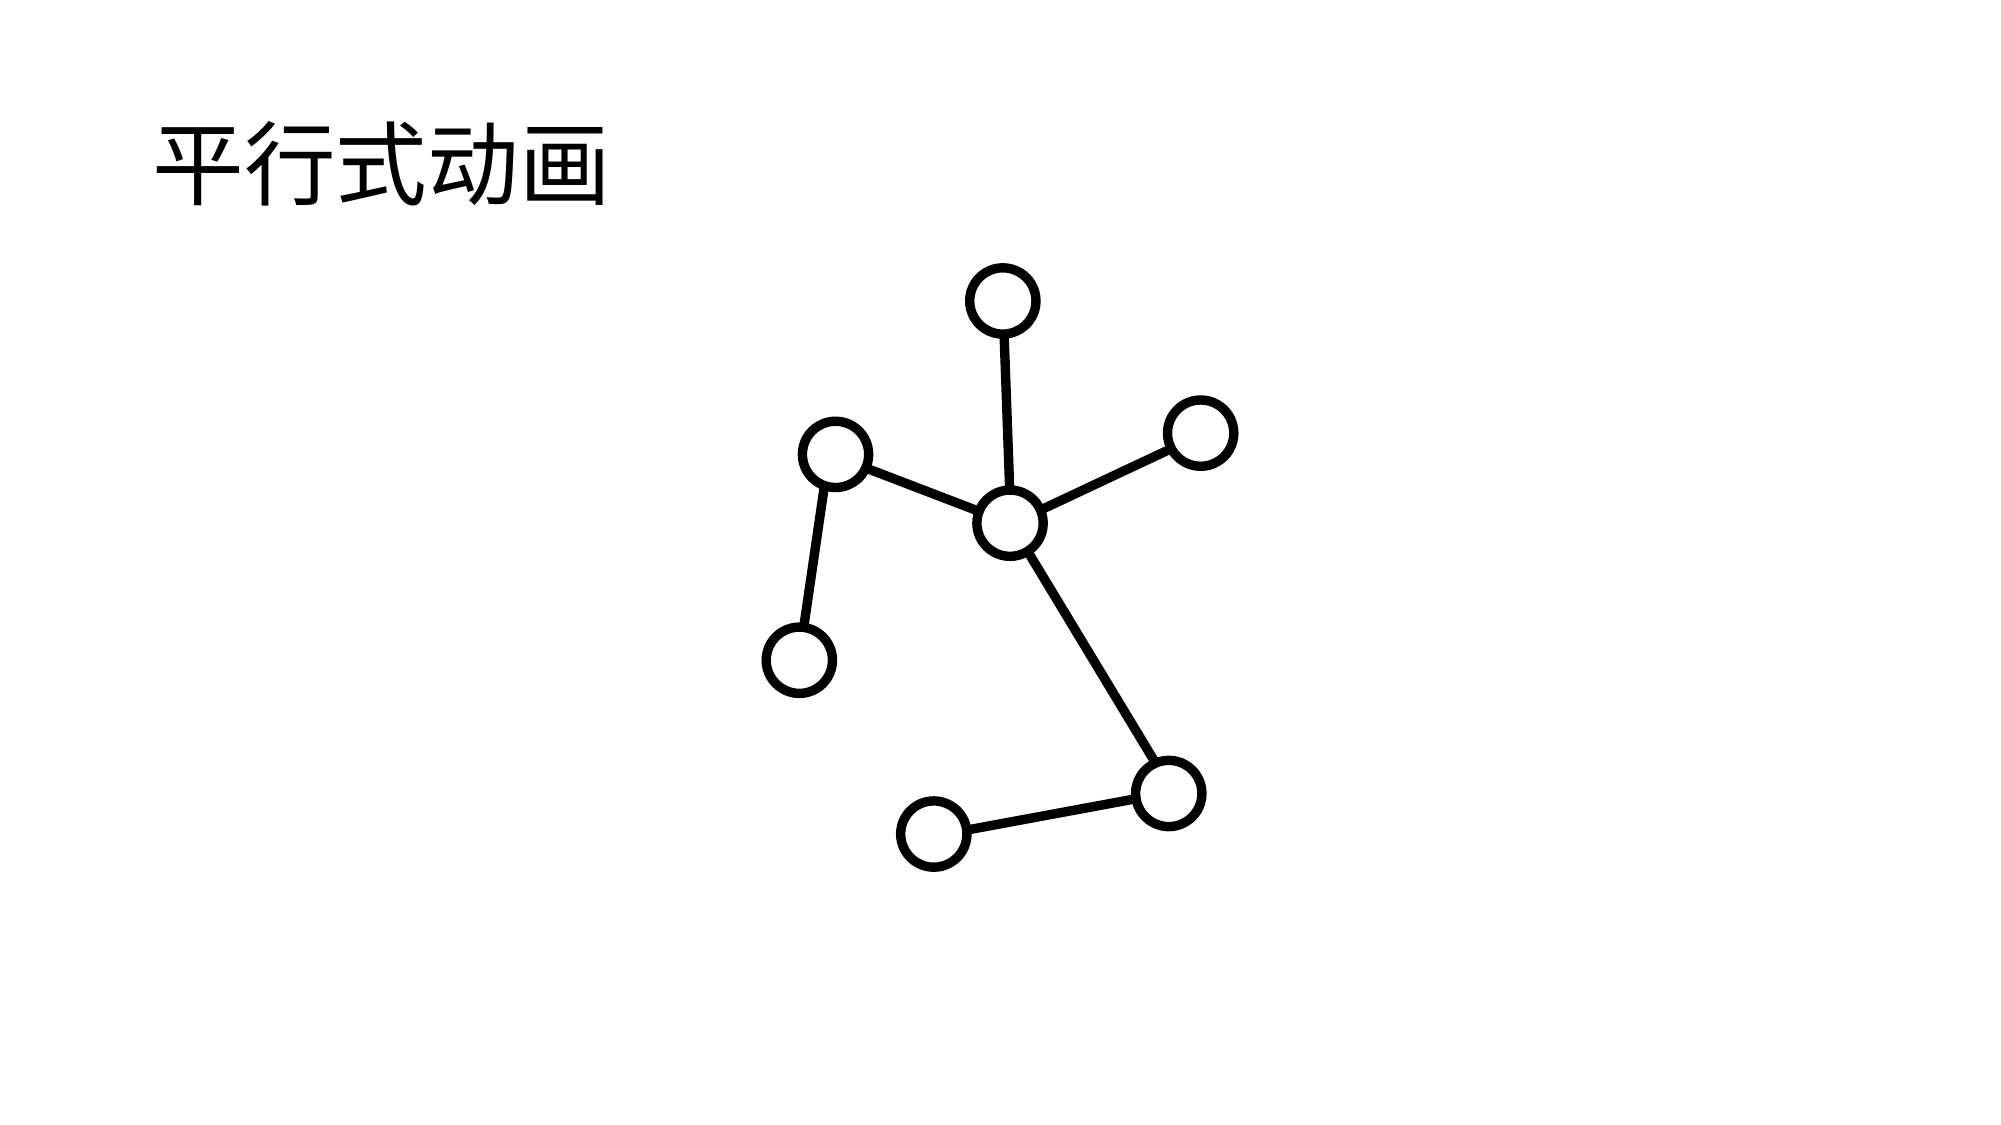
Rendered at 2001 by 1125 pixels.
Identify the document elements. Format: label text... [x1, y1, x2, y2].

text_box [798, 453, 830, 661]
text_box [801, 420, 845, 453]
text_box [899, 799, 968, 869]
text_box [1010, 432, 1207, 524]
text_box [1176, 398, 1235, 467]
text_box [845, 524, 1176, 797]
text_box [765, 626, 834, 695]
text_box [933, 746, 1419, 837]
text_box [1002, 298, 1011, 453]
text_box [845, 250, 1176, 453]
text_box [829, 453, 1010, 524]
title 平行式动画 [137, 59, 1863, 278]
